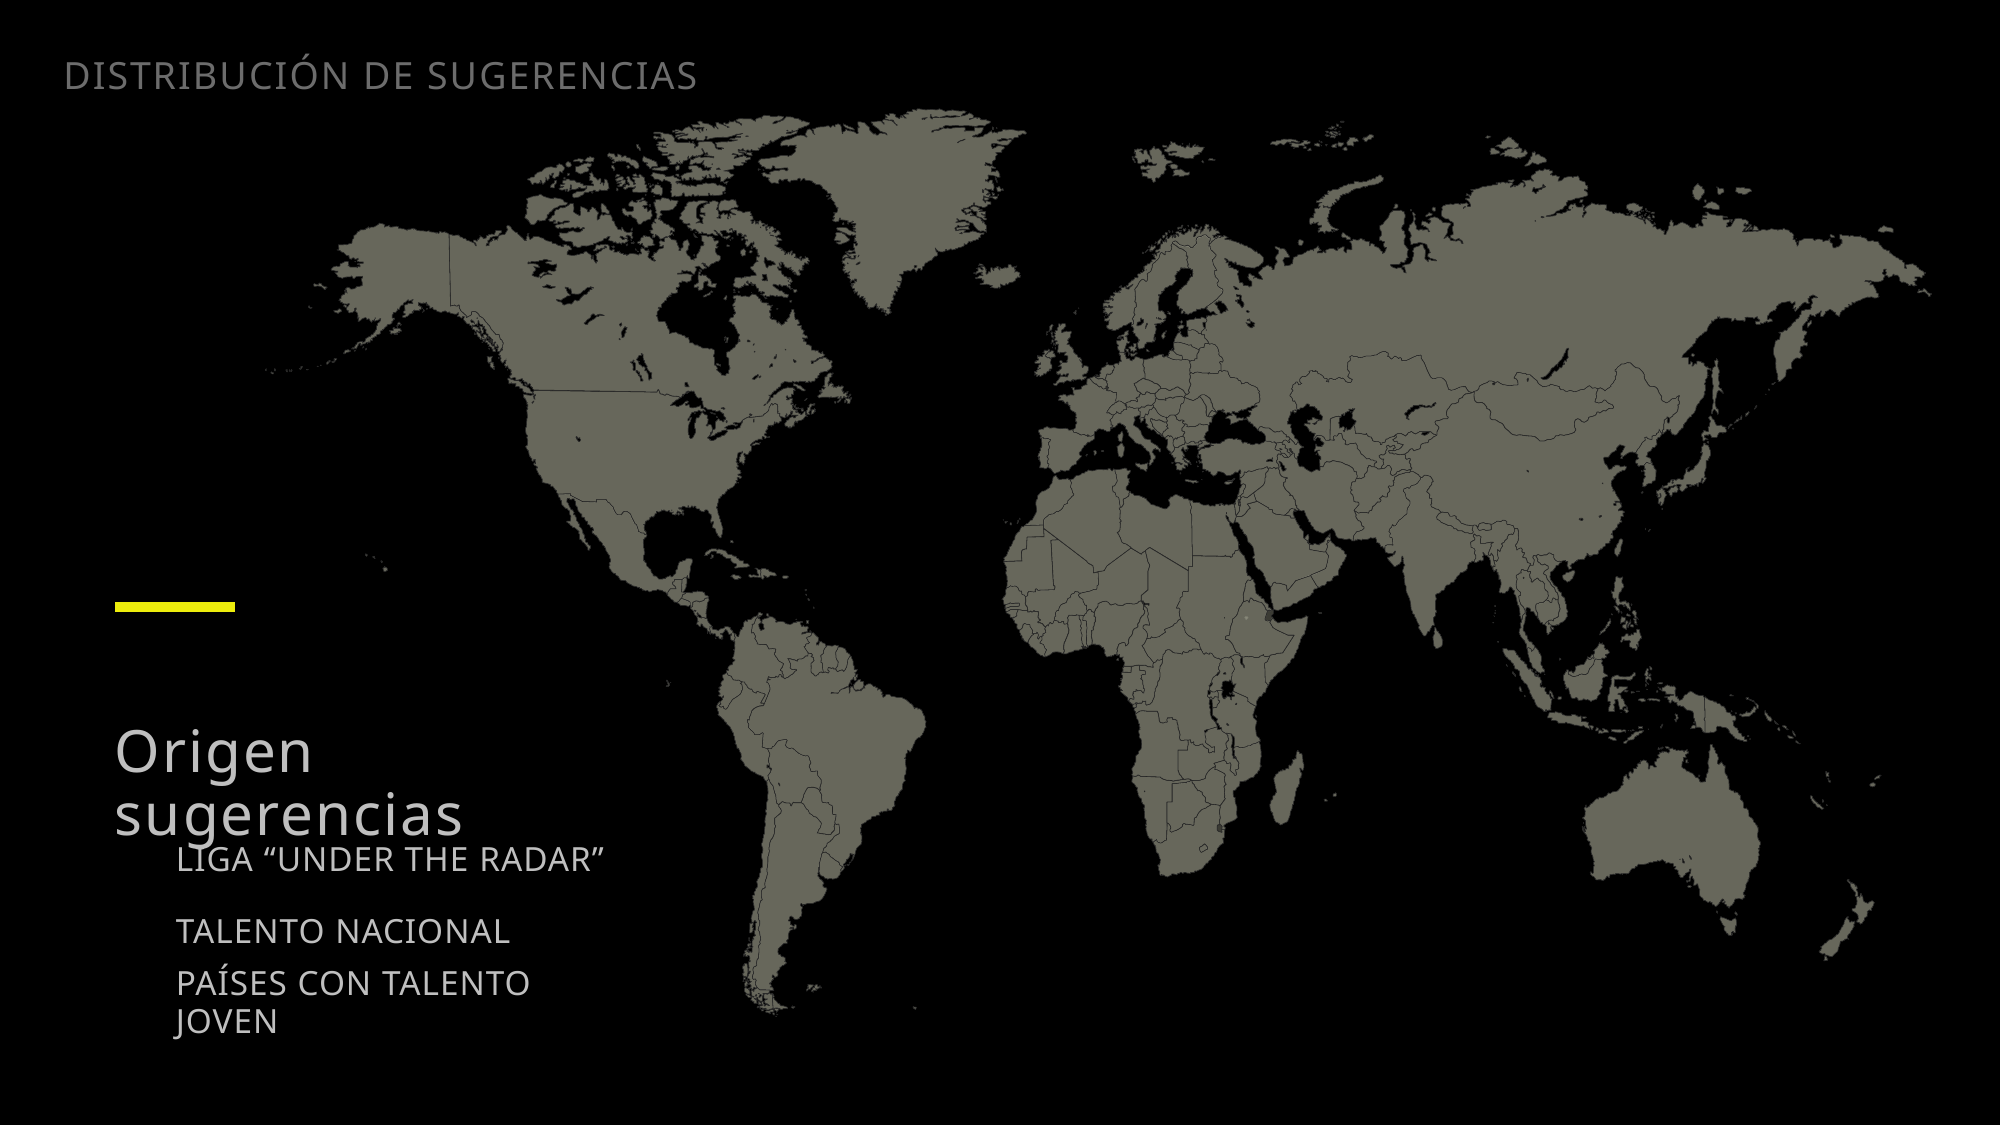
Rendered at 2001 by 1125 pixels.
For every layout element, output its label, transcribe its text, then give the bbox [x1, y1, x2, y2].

list Talento nacional [160, 907, 626, 958]
title Origen sugerencias [115, 722, 626, 903]
list Liga “under the radar” [160, 835, 626, 886]
list Países con talento joven [160, 978, 626, 1029]
footer Distribución De sugerencias [63, 36, 883, 97]
